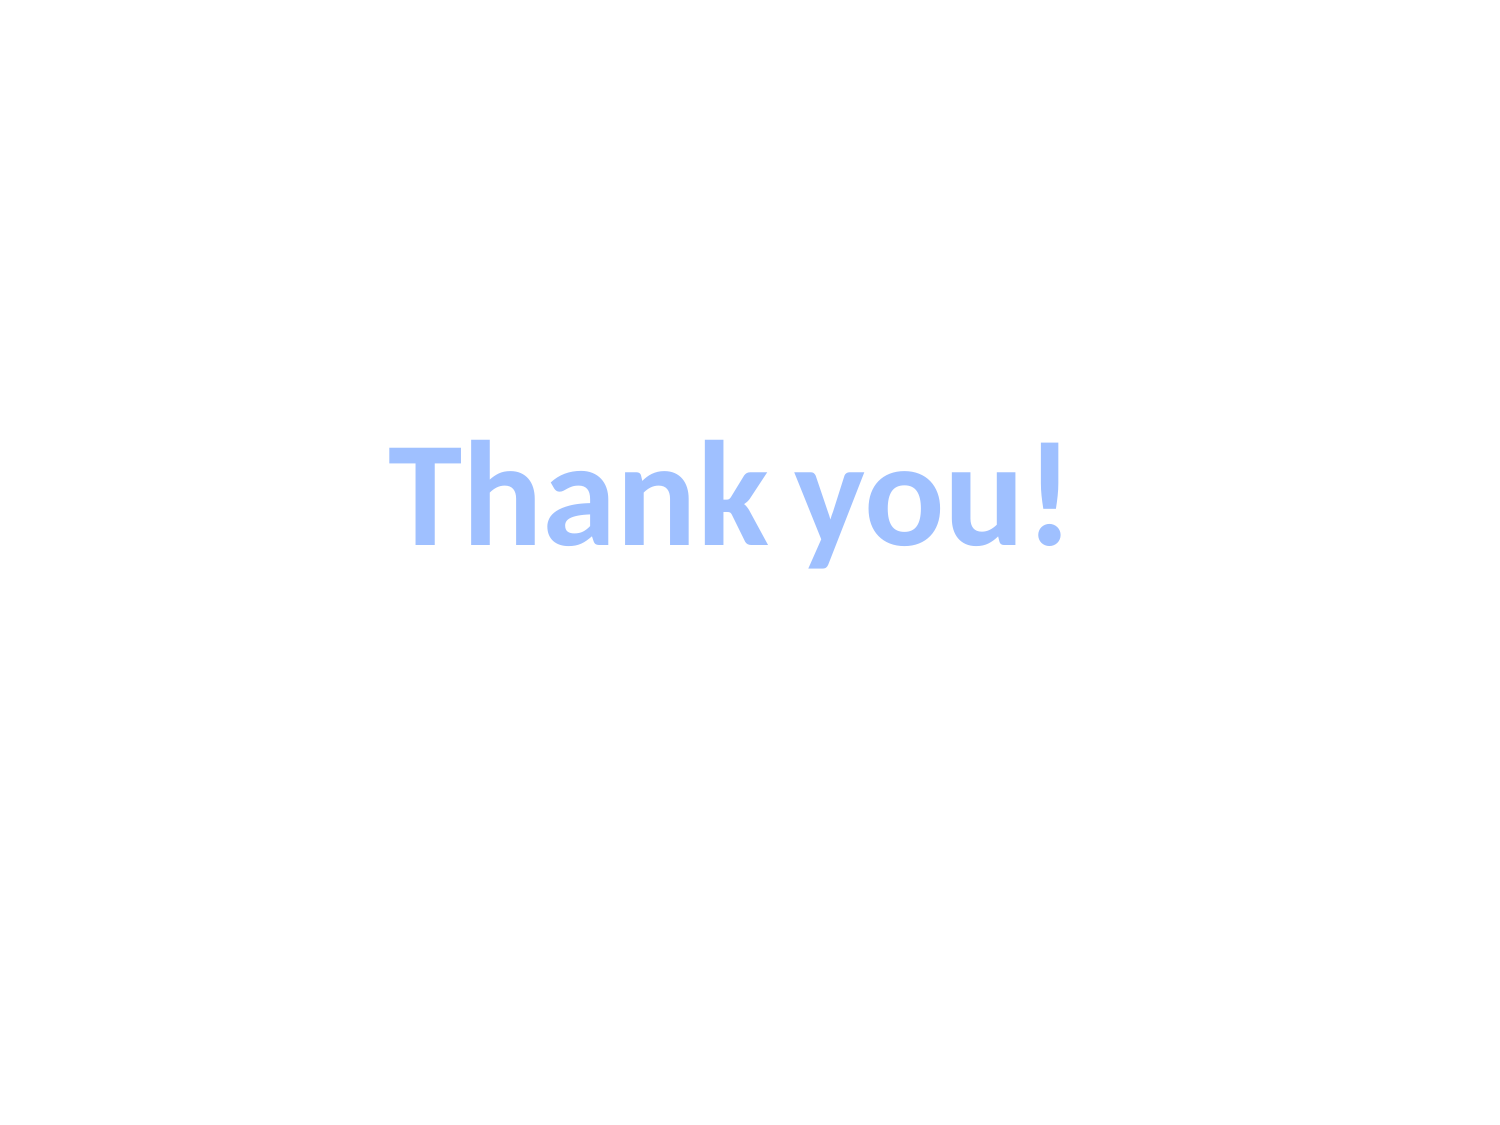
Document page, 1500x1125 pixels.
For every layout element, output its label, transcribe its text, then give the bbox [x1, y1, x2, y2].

text_box Thank you! [287, 387, 1175, 583]
